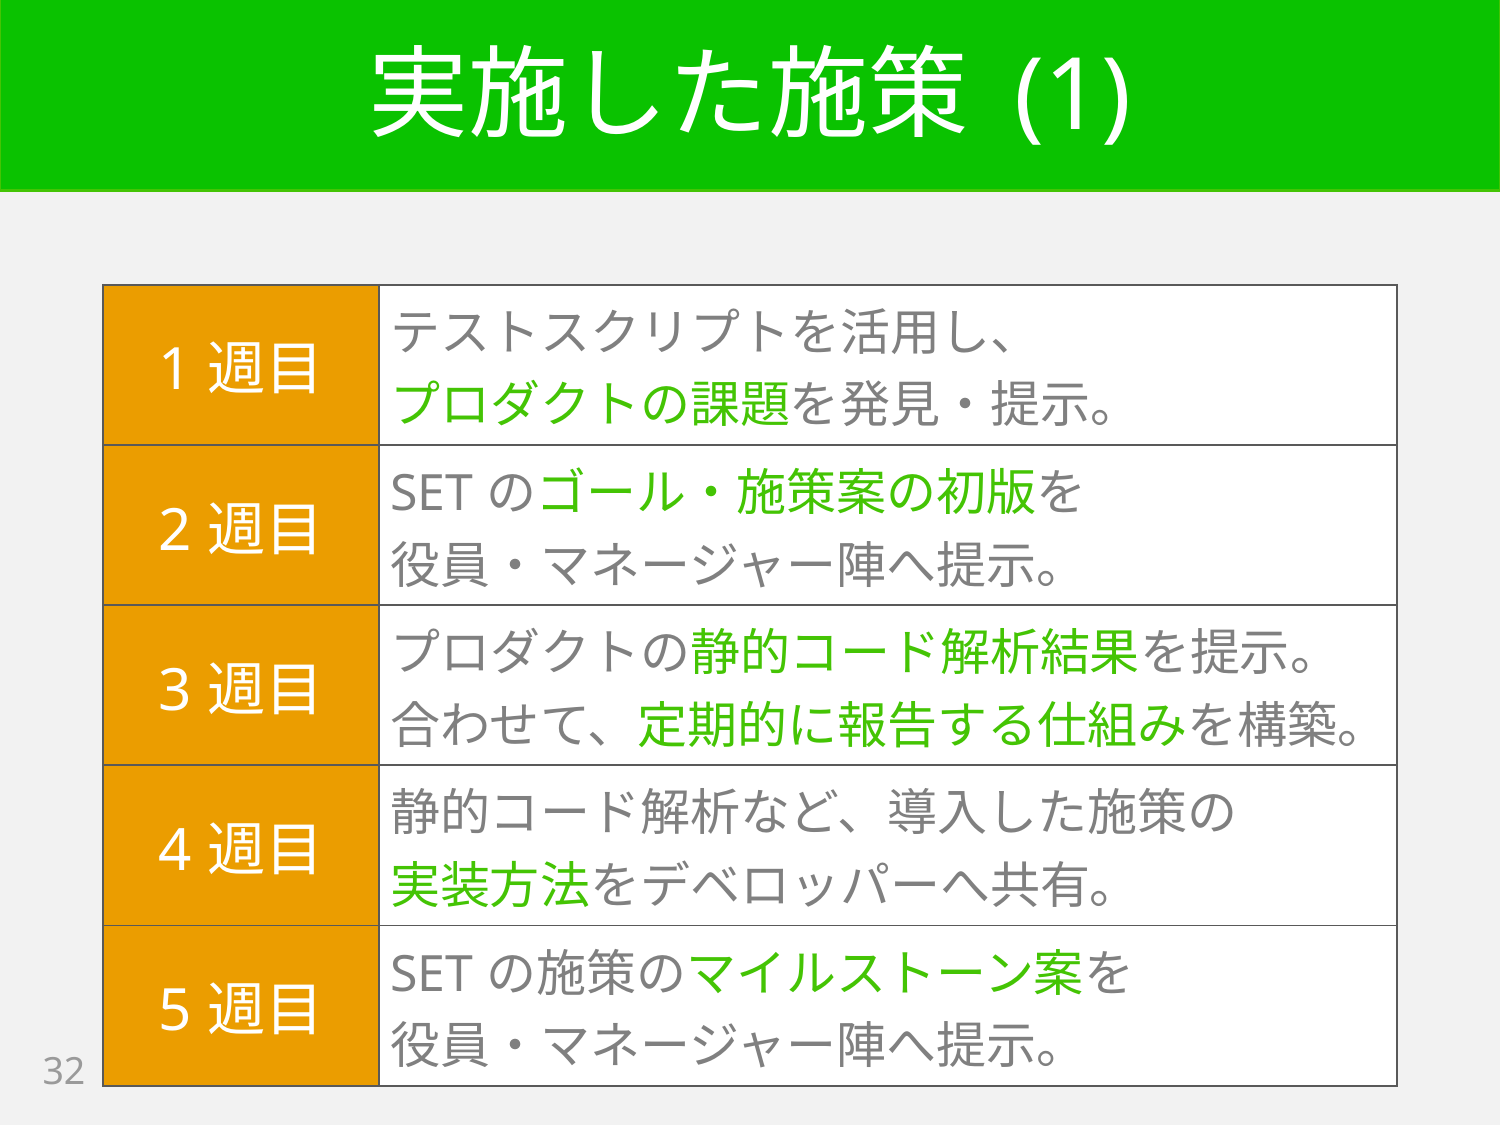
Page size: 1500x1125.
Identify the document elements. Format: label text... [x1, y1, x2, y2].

table_cell SETのゴール・施策案の初版を 役員・マネージャー陣へ提示。 [380, 446, 1396, 604]
title 実施した施策 (1) [0, 53, 1500, 140]
table_header テストスクリプトを活用し、 プロダクトの課題を発見・提示。 [380, 286, 1396, 444]
table_header 1週目 [104, 286, 378, 444]
table_cell 静的コード解析など、導入した施策の 実装方法をデベロッパーへ共有。 [380, 766, 1396, 925]
table_cell 2週目 [104, 446, 378, 604]
table_cell プロダクトの静的コード解析結果を提示。 合わせて、定期的に報告する仕組みを構築。 [380, 606, 1396, 764]
table_cell 4週目 [104, 766, 378, 925]
slide_number 32 [27, 1042, 146, 1102]
table_cell 5週目 [104, 926, 378, 1085]
table_cell 3週目 [104, 606, 378, 764]
table_cell SETの施策のマイルストーン案を 役員・マネージャー陣へ提示。 [380, 926, 1396, 1085]
